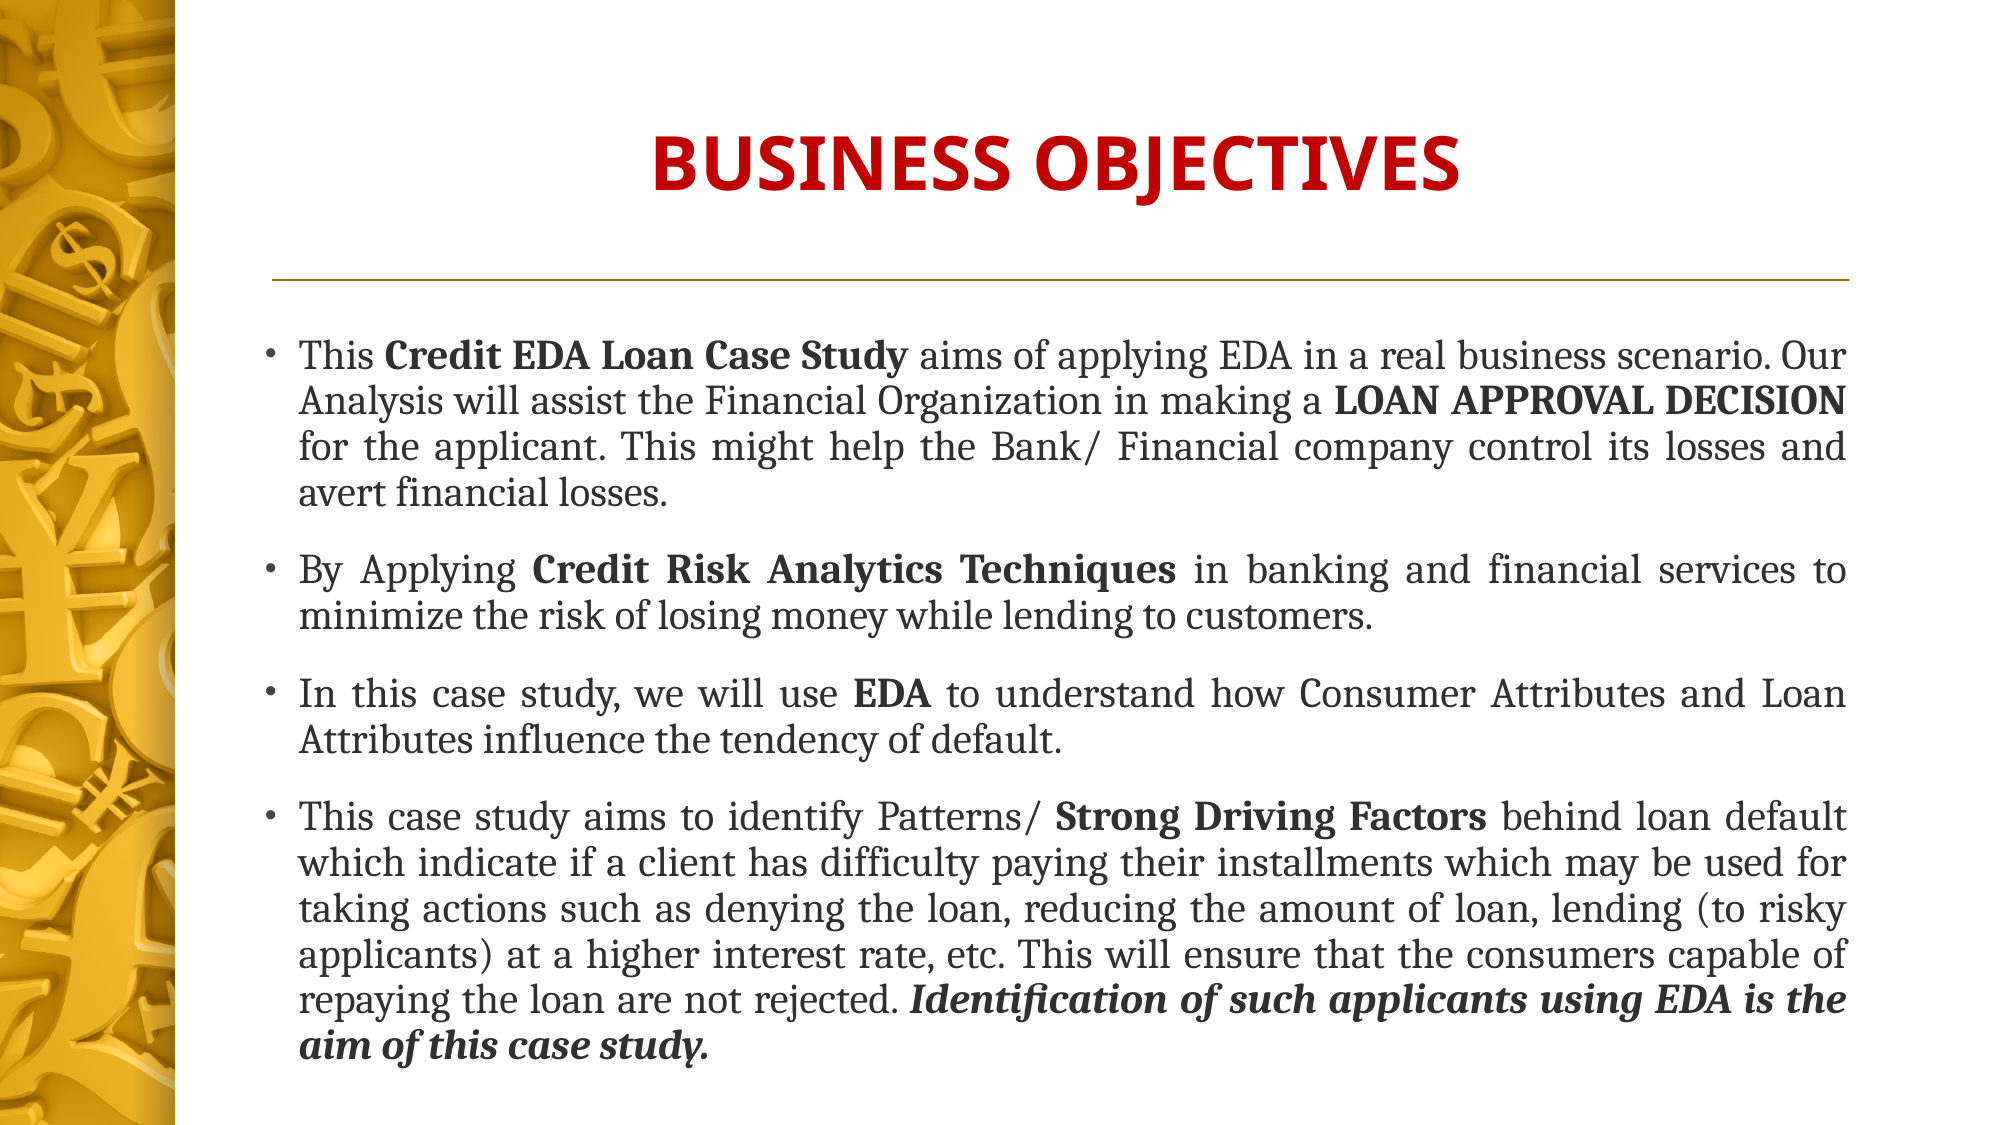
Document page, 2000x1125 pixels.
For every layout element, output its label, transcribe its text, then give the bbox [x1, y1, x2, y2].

picture [0, 0, 175, 1125]
title BUSINESS OBJECTIVES [249, 66, 1863, 267]
list This Credit EDA Loan Case Study aims of applying EDA in a real business scenario. Our Analysis will assist the Financial Organization in making a LOAN APPROVAL DECISION for the applicant. This might help the Bank/ Financial company control its losses and avert financial losses. By Applying Credit Risk Analytics Techniques in banking and financial services to minimize the risk of losing money while lending to customers. In this case study, we will use EDA to understand how Consumer Attributes and Loan Attributes influence the tendency of default. This case study aims to identify Patterns/ Strong Driving Factors behind loan default which indicate if a client has difficulty paying their installments which may be used for taking actions such as denying the loan, reducing the amount of loan, lending (to risky applicants) at a higher interest rate, etc. This will ensure that the consumers capable of repaying the loan are not rejected. Identification of such applicants using EDA is the aim of this case study. [249, 324, 1863, 1083]
